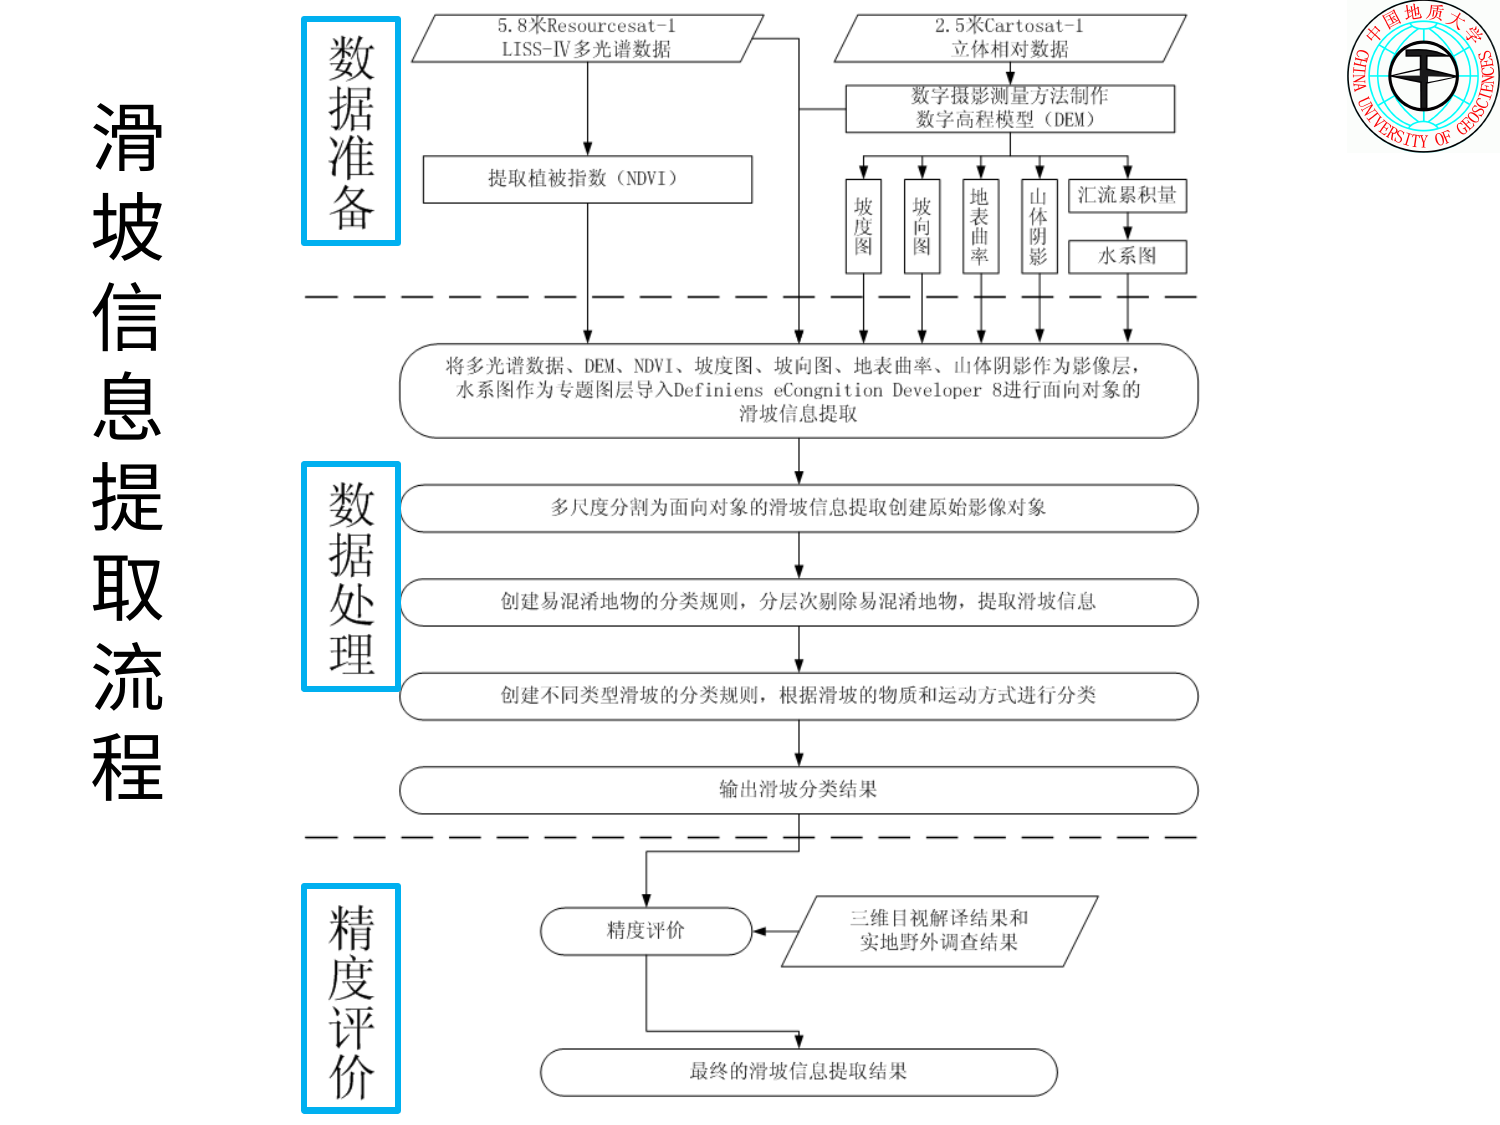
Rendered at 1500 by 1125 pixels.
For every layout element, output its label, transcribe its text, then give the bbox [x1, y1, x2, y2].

picture [299, 11, 1201, 1102]
picture [1347, 0, 1500, 153]
picture [308, 890, 394, 1102]
title 滑坡信息提取流程 [74, 44, 188, 856]
